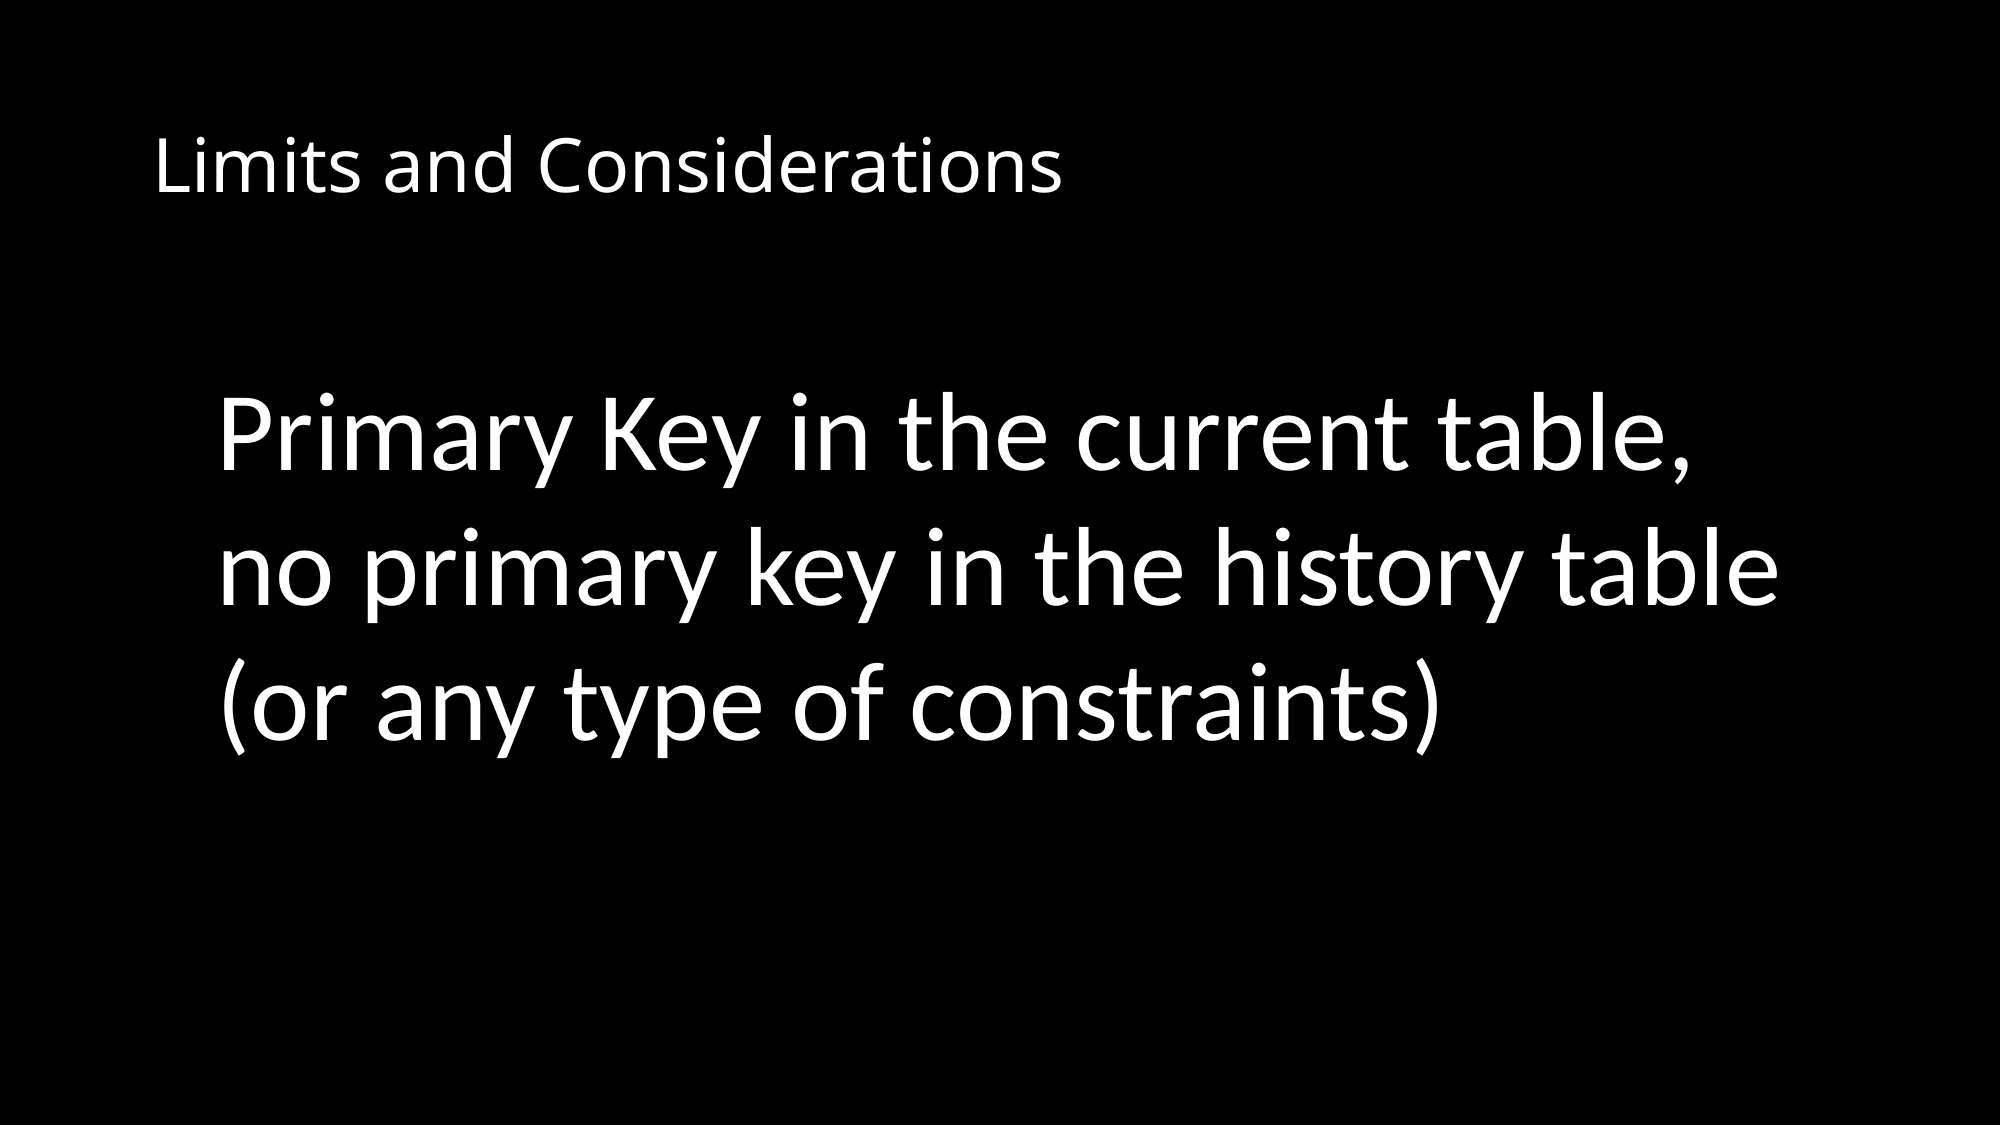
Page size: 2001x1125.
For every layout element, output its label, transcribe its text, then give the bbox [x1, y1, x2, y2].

text_box Primary Key in the current table, no primary key in the history table (or any type of constraints) [202, 350, 1798, 771]
title Limits and Considerations [137, 59, 1863, 278]
